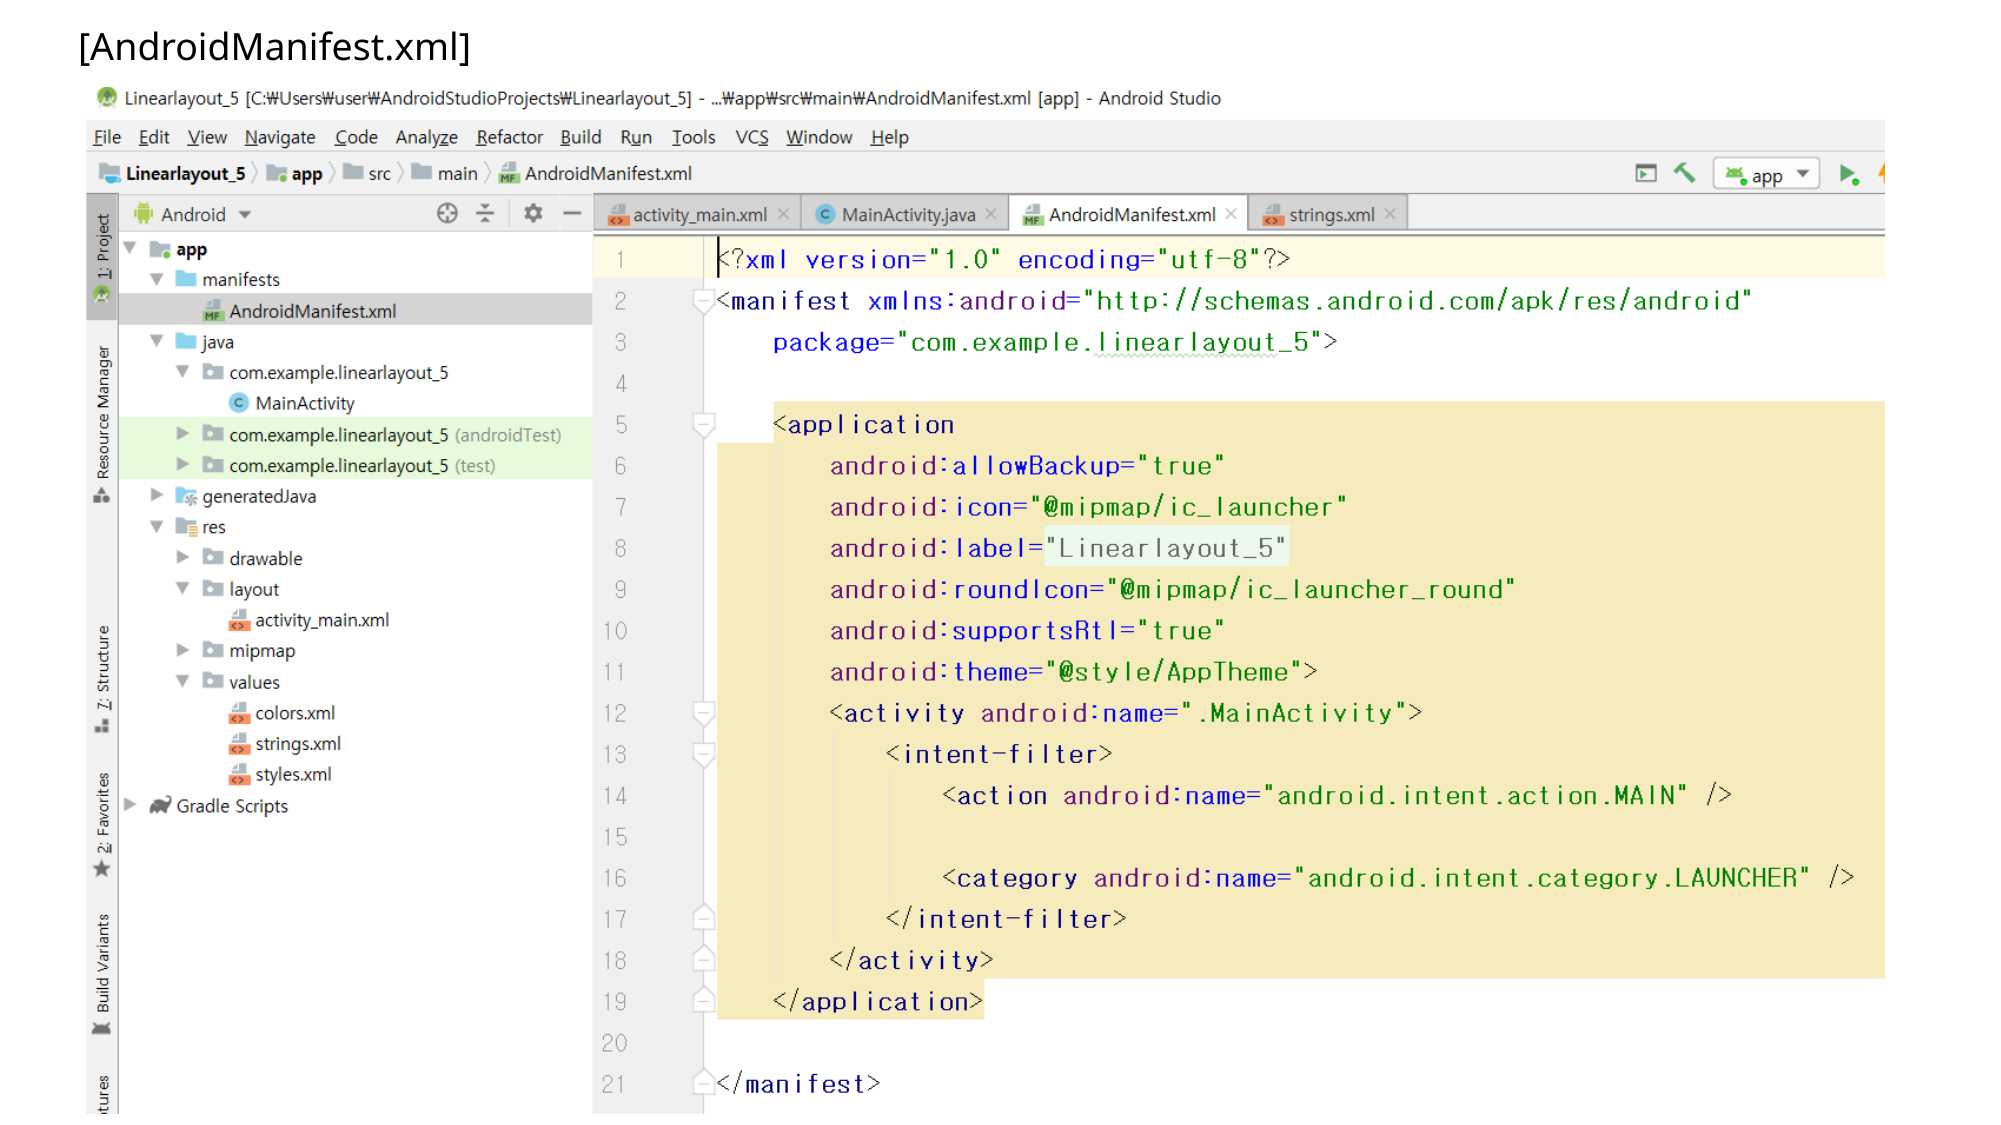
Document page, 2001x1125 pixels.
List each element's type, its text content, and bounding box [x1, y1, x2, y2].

text_box [AndroidManifest.xml] [63, 15, 487, 76]
picture [86, 86, 1886, 1114]
